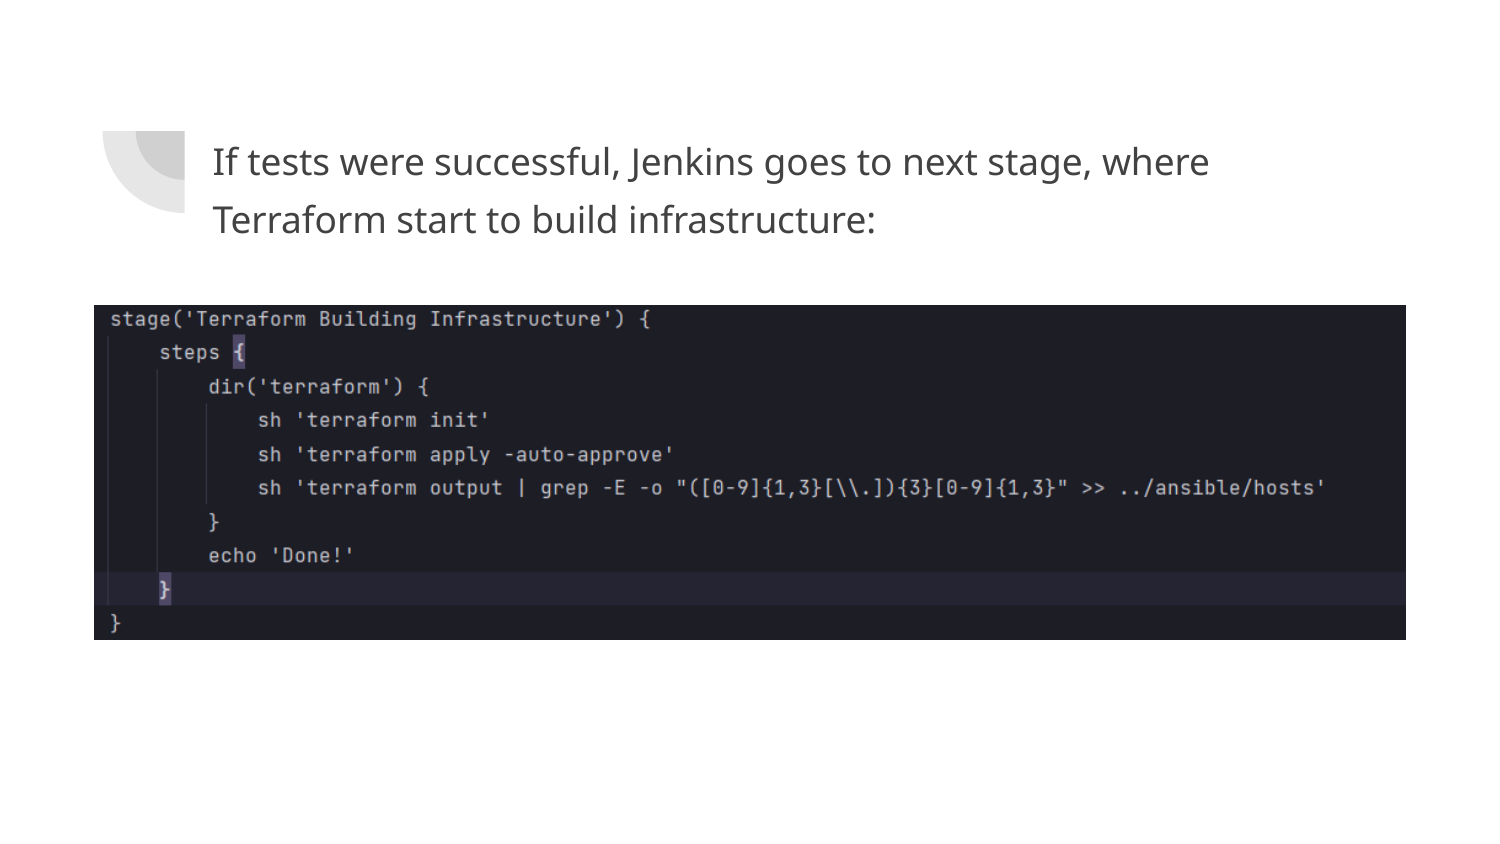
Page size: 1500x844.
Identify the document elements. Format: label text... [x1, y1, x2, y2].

picture [93, 305, 1406, 641]
list If tests were successful, Jenkins goes to next stage, where Terraform start to build infrastructure: [197, 113, 1352, 261]
